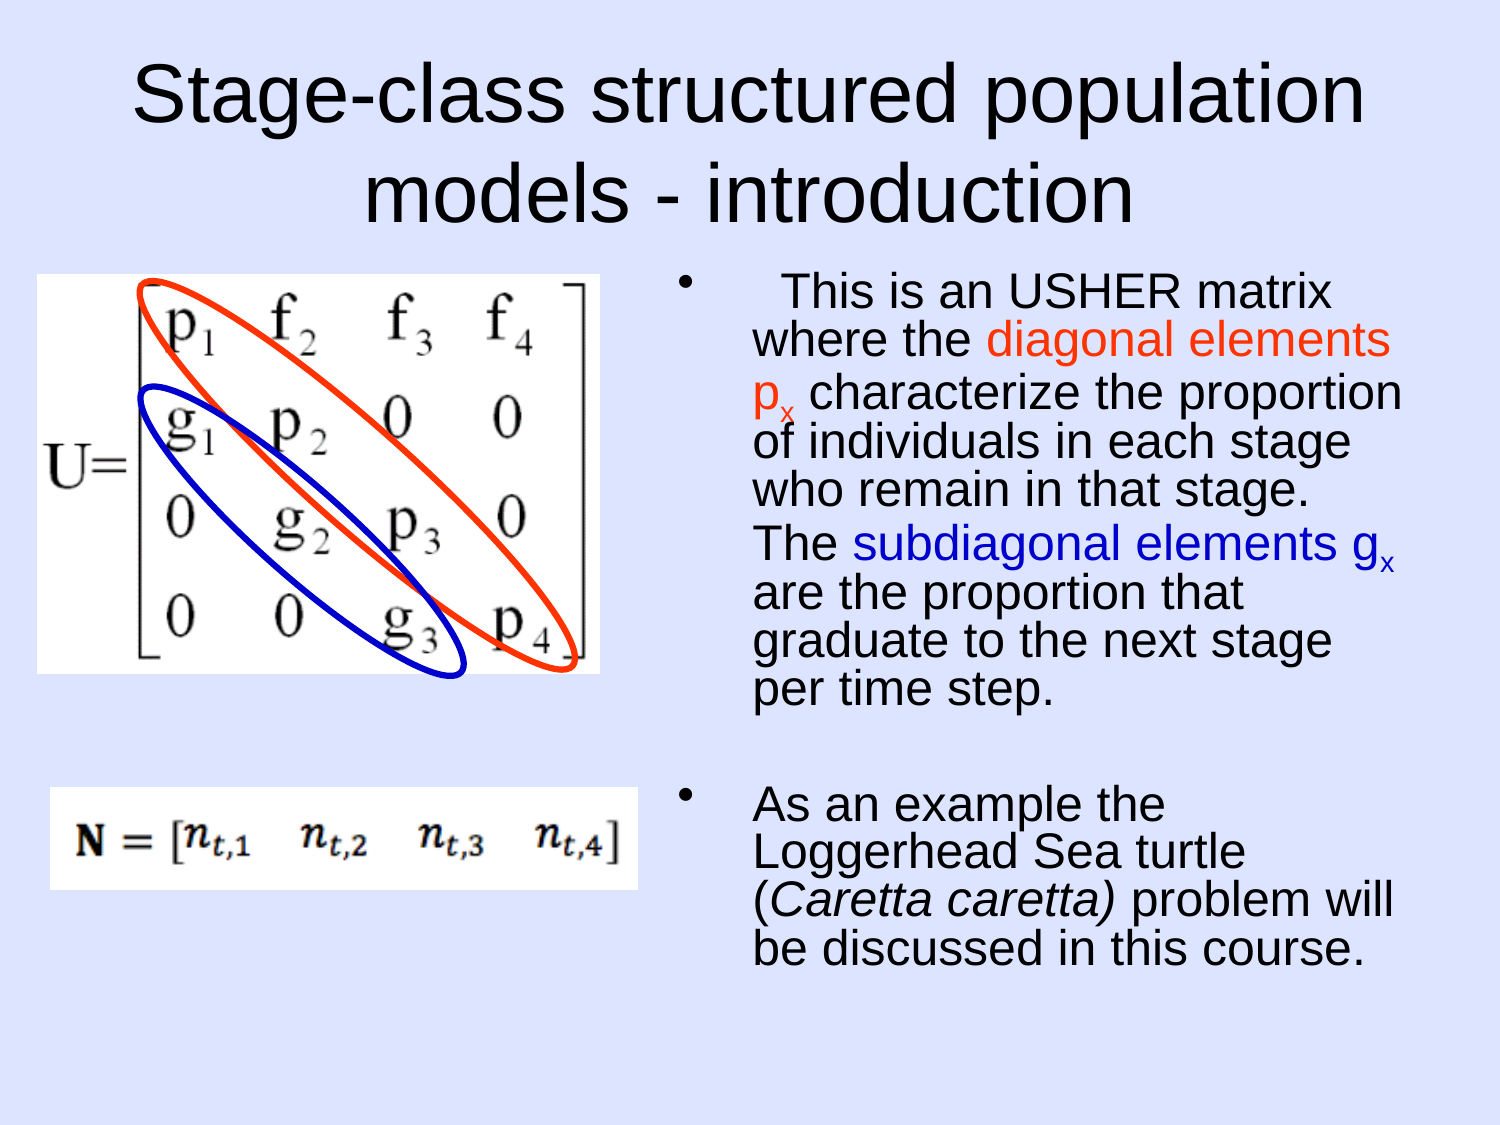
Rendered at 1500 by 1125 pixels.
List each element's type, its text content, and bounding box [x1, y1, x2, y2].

picture [37, 274, 601, 674]
title Stage-class structured population models - introduction [75, 45, 1425, 233]
picture [49, 787, 638, 890]
list This is an USHER matrix where the diagonal elements px characterize the proportion of individuals in each stage who remain in that stage. The subdiagonal elements gx are the proportion that graduate to the next stage per time step. As an example the Loggerhead Sea turtle (Caretta caretta) problem will be discussed in this course. [662, 262, 1425, 1005]
